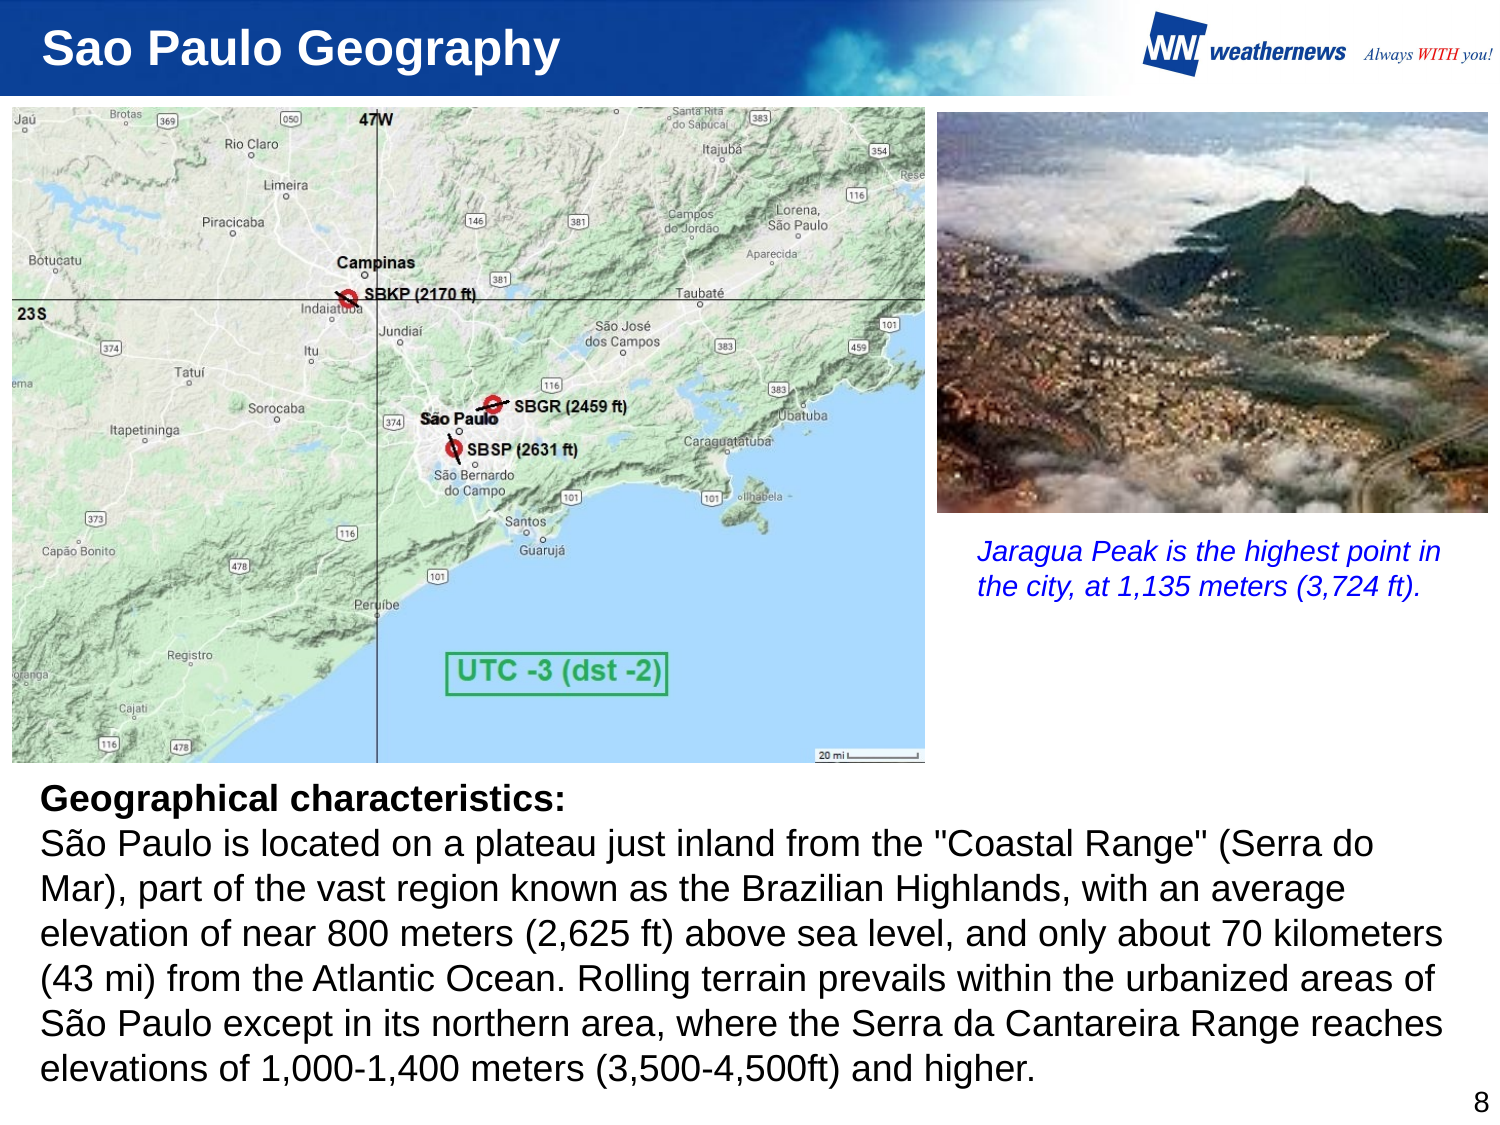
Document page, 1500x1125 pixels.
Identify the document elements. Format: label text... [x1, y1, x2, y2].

text_box 8 [1139, 1085, 1490, 1119]
title Sao Paulo Geography [0, 0, 1093, 91]
picture [0, 0, 1500, 96]
picture [12, 107, 926, 763]
text_box Geographical characteristics: São Paulo is located on a plateau just inland from the "Coastal Range" (Serra do Mar), part of the vast region known as the Brazilian Highlands, with an average elevation of near 800 meters (2,625 ft) above sea level, and only about 70 kilometers (43 mi) from the Atlantic Ocean. Rolling terrain prevails within the urbanized areas of São Paulo except in its northern area, where the Serra da Cantareira Range reaches elevations of 1,000-1,400 meters (3,500-4,500ft) and higher. [24, 766, 1463, 1100]
picture [937, 112, 1488, 513]
text_box Jaragua Peak is the highest point in the city, at 1,135 meters (3,724 ft). [962, 525, 1500, 611]
